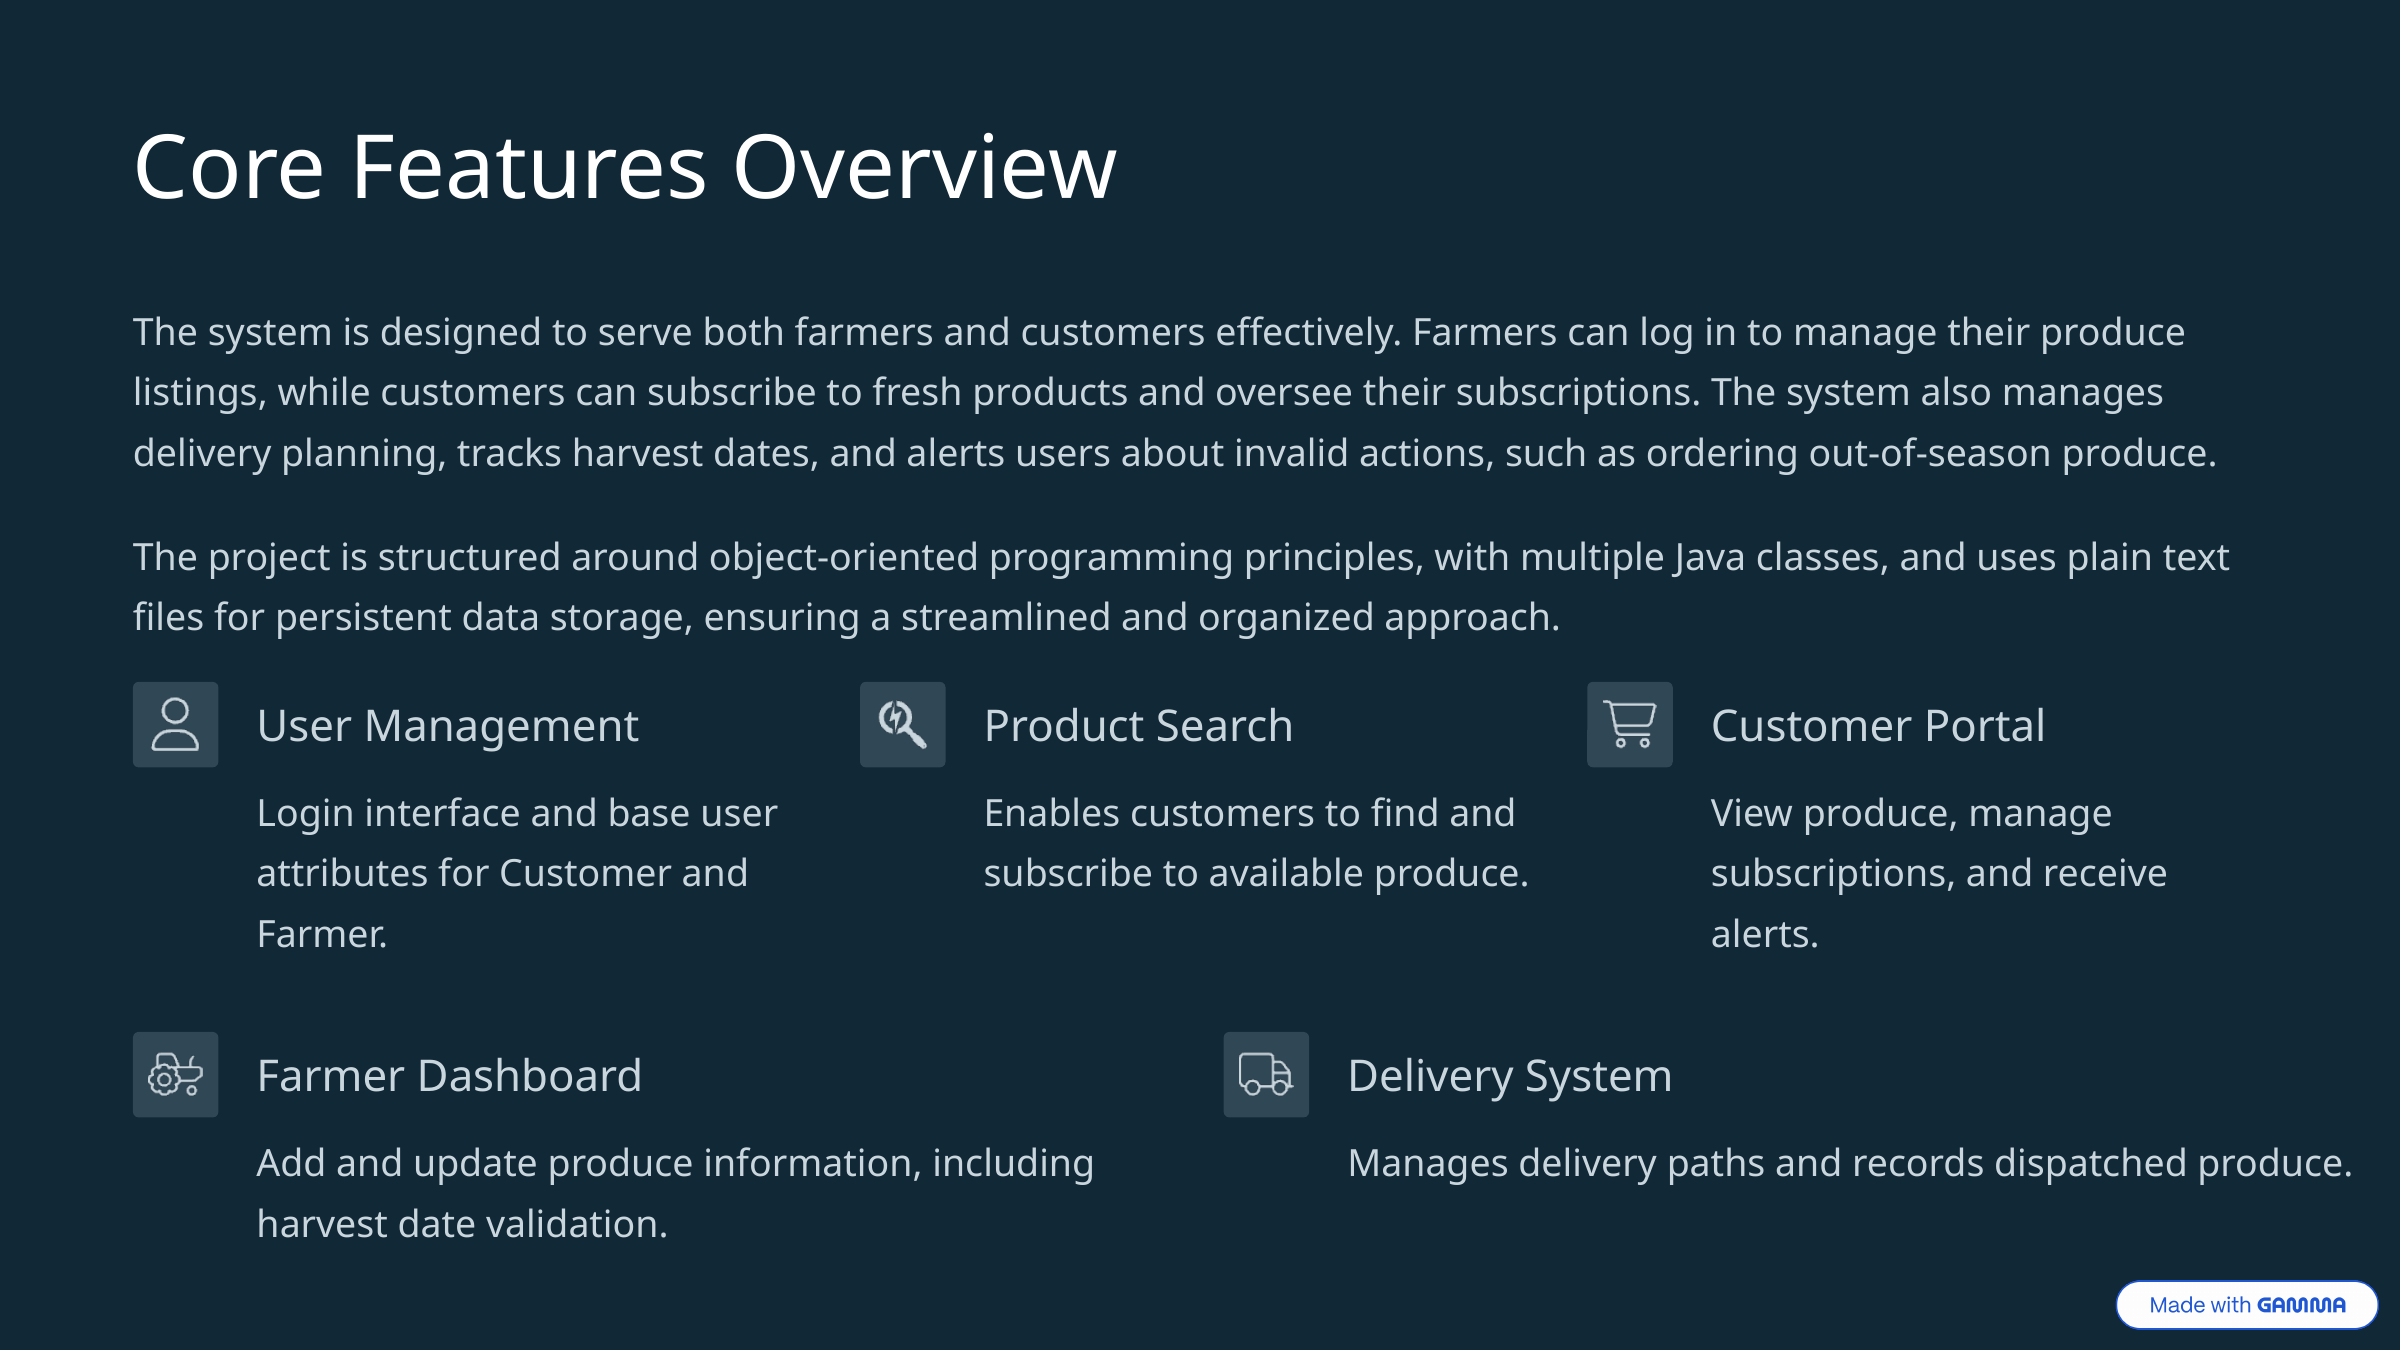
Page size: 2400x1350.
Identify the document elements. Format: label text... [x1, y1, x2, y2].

text_box Add and update produce information, including harvest date validation. [256, 1123, 1177, 1246]
text_box View produce, manage subscriptions, and receive alerts. [1710, 773, 2267, 896]
text_box The system is designed to serve both farmers and customers effectively. Farmers can log in to manage their produce listings, while customers can subscribe to fresh products and oversee their subscriptions. The system also manages delivery planning, tracks harvest dates, and alerts users about invalid actions, such as ordering out-of-season produce. [132, 292, 2267, 475]
text_box [860, 681, 946, 768]
text_box Enables customers to find and subscribe to available produce. [983, 773, 1540, 896]
text_box Core Features Overview [132, 104, 1420, 217]
text_box [1587, 681, 1673, 768]
picture [1603, 691, 1657, 759]
text_box [132, 681, 219, 768]
text_box [132, 1031, 219, 1118]
text_box Product Search [983, 694, 1431, 751]
text_box Farmer Dashboard [256, 1044, 764, 1101]
text_box User Management [256, 694, 754, 751]
text_box Customer Portal [1710, 694, 2158, 751]
picture [1239, 1041, 1294, 1109]
picture [148, 691, 203, 759]
picture [875, 691, 930, 759]
text_box Manages delivery paths and records dispatched produce. [1347, 1123, 2267, 1185]
text_box Login interface and base user attributes for Customer and Farmer. [256, 773, 813, 956]
picture [148, 1041, 203, 1109]
text_box [1223, 1031, 1310, 1118]
text_box The project is structured around object-oriented programming principles, with multiple Java classes, and uses plain text files for persistent data storage, ensuring a streamlined and organized approach. [132, 517, 2267, 640]
picture [2106, 1271, 2389, 1339]
text_box Delivery System [1347, 1044, 1795, 1101]
